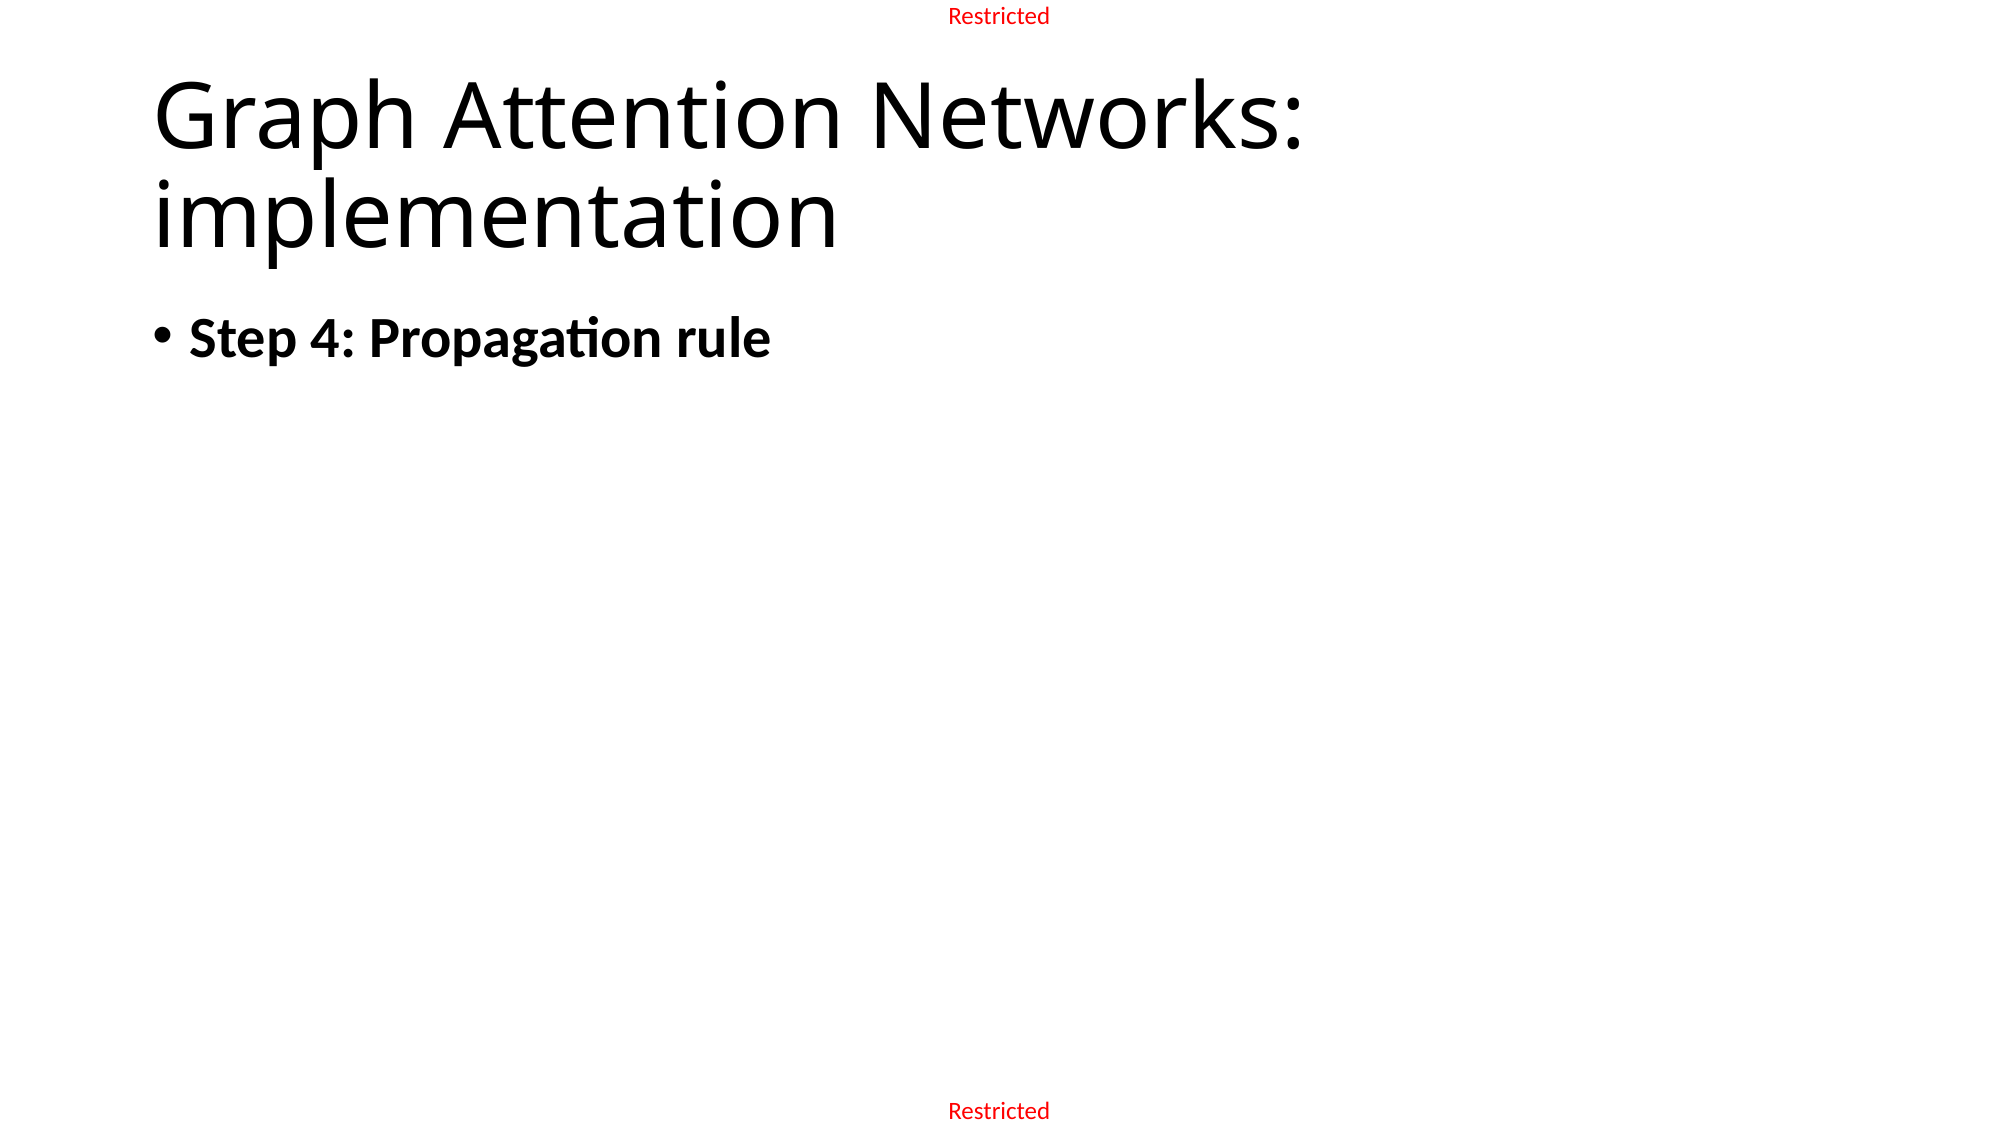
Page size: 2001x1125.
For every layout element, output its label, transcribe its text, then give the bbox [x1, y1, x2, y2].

title Graph Attention Networks: implementation [137, 59, 1863, 278]
